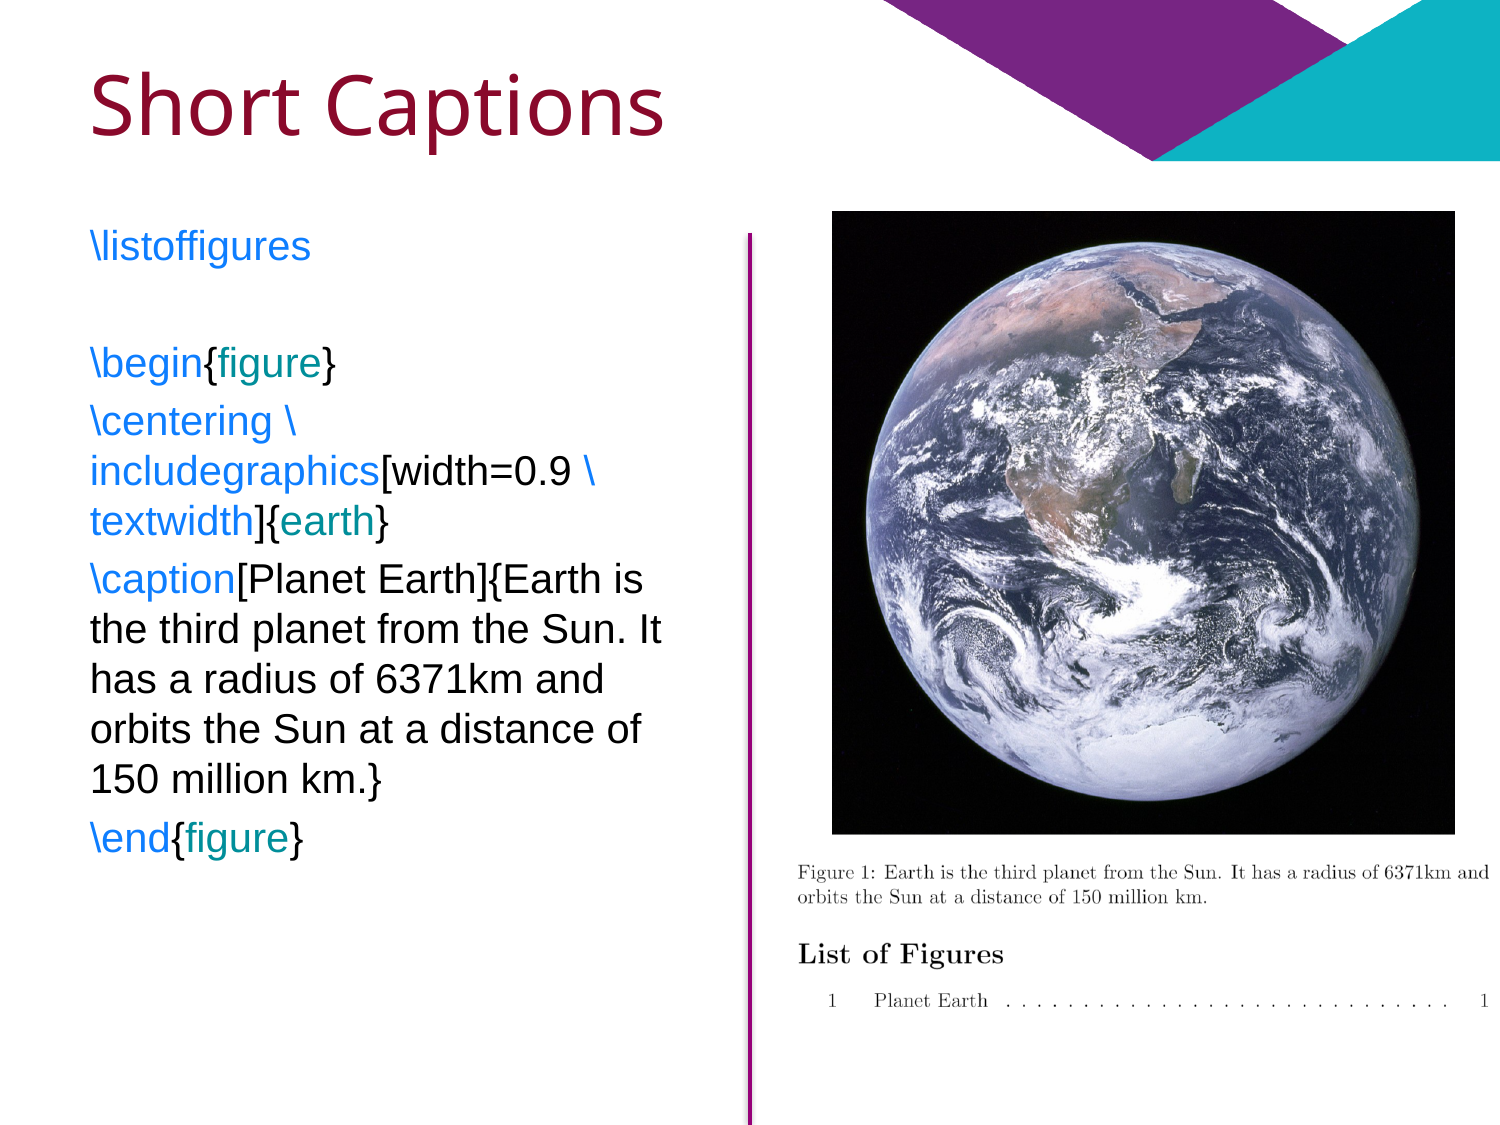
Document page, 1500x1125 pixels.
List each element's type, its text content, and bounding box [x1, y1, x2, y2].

text_box \listoffigures \begin{figure} \centering \includegraphics[width=0.9 \textwidth]{earth} \caption[Planet Earth]{Earth is the third planet from the Sun. It has a radius of 6371km and orbits the Sun at a distance of 150 million km.} \end{figure} [75, 211, 726, 1027]
picture [773, 211, 1500, 1027]
title Short Captions [75, 45, 1425, 233]
picture [0, 0, 1500, 163]
